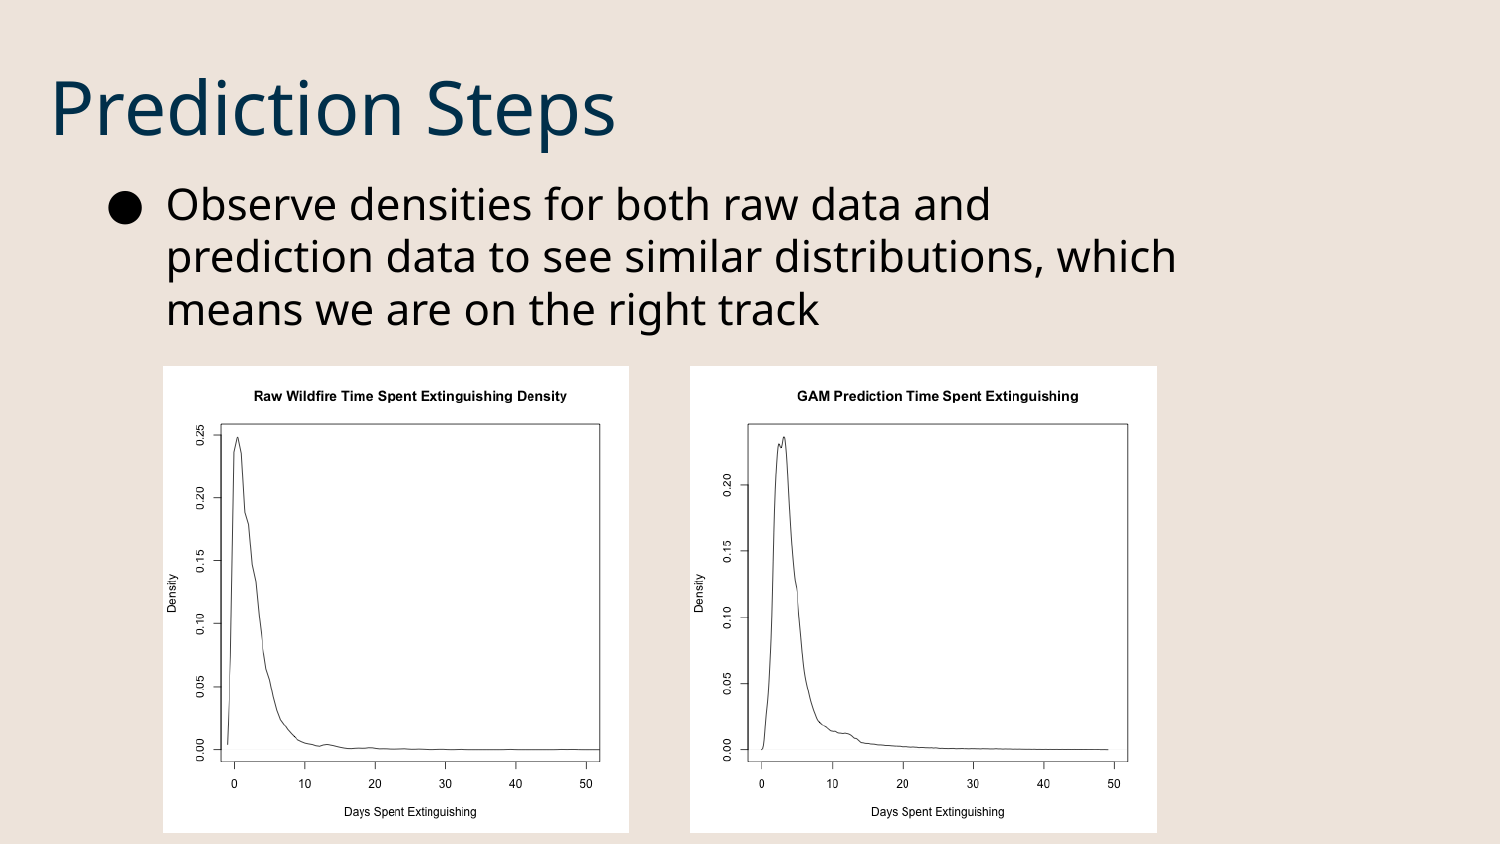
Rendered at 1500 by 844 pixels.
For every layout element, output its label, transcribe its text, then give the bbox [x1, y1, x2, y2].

picture [690, 366, 1157, 833]
title Prediction Steps [34, 0, 1432, 211]
text_box Observe densities for both raw data and prediction data to see similar distributions, which means we are on the right track [75, 161, 1222, 642]
picture [162, 366, 630, 833]
